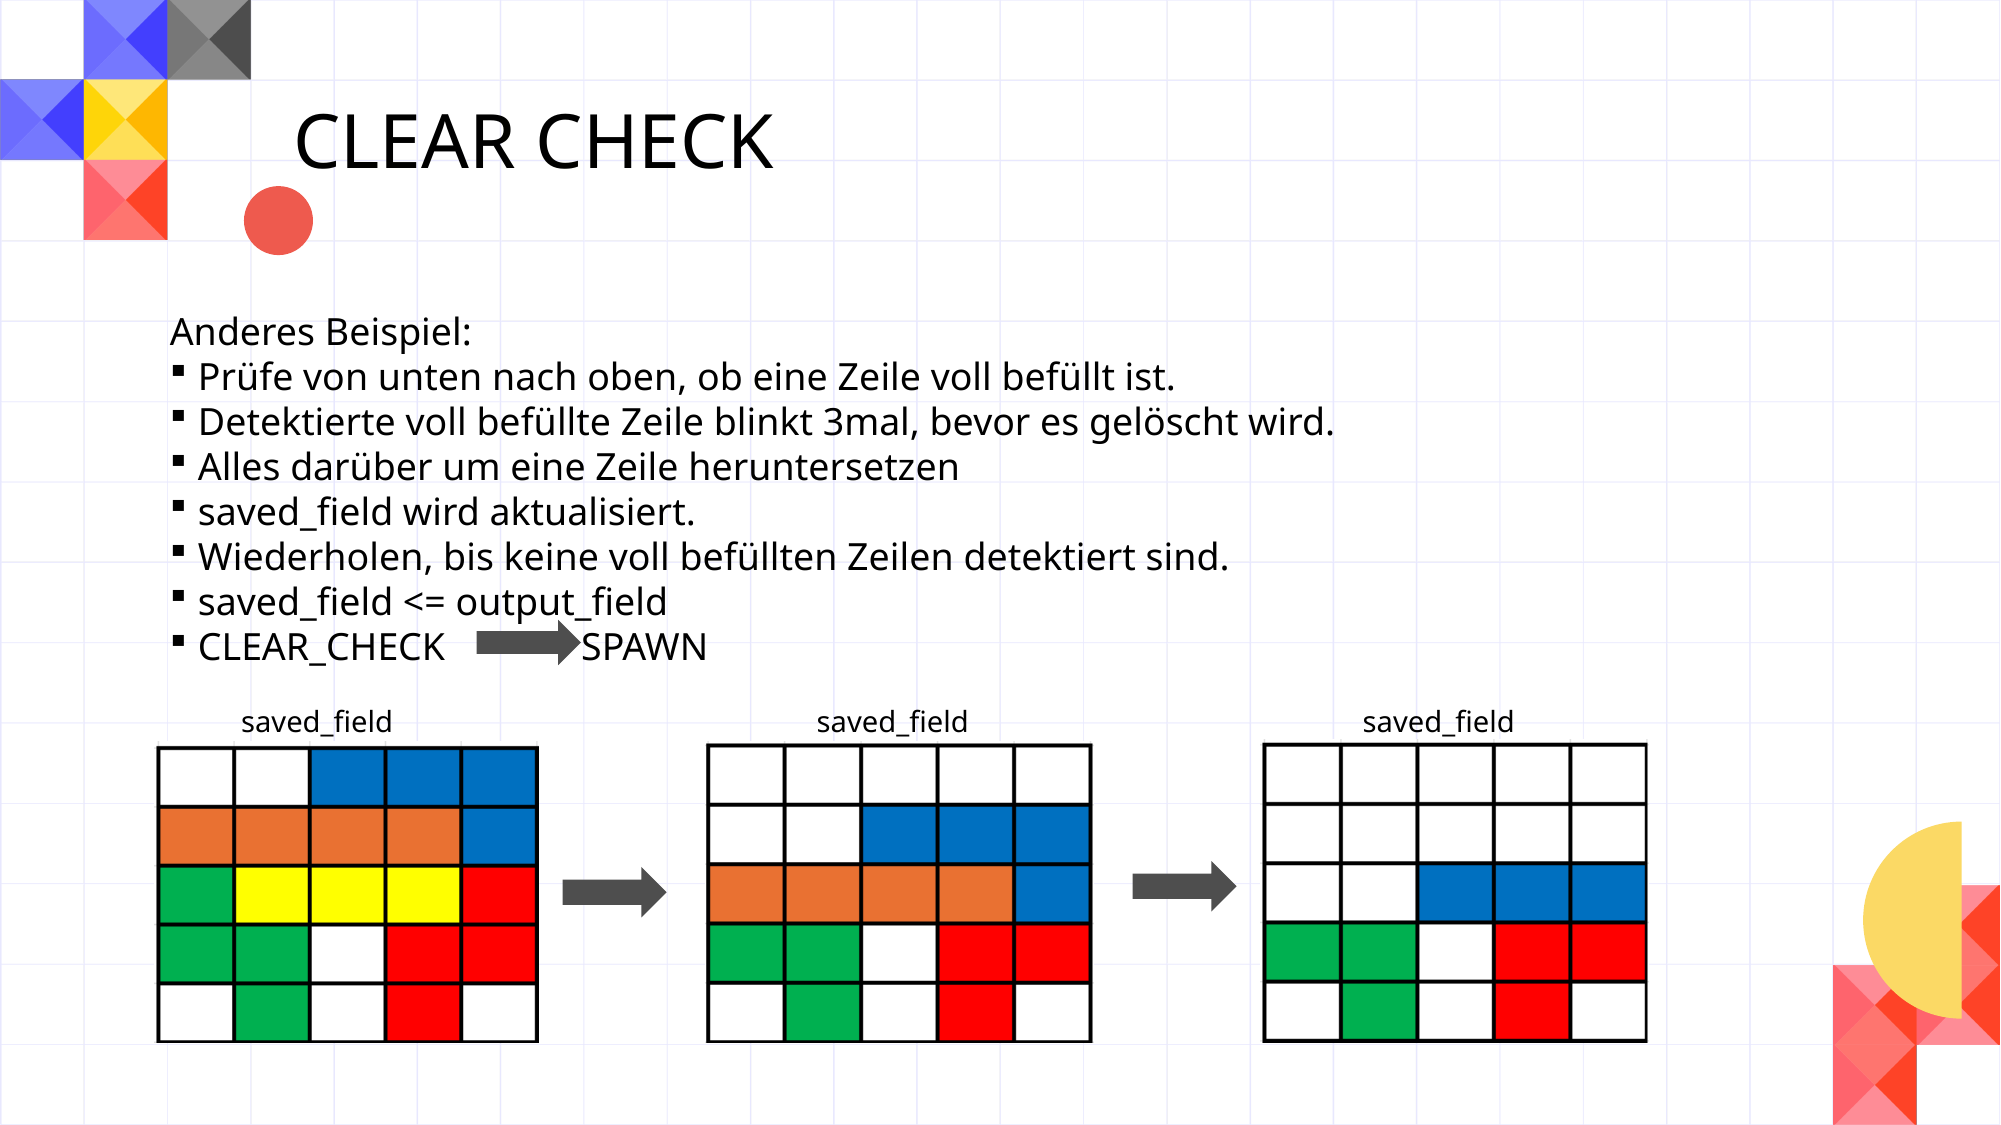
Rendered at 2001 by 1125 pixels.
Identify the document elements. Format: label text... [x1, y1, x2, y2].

text_box saved_field [226, 696, 477, 741]
text_box CLEAR CHECK [278, 85, 1088, 191]
text_box [1131, 858, 1239, 915]
text_box saved_field [801, 696, 1133, 747]
text_box saved_field [1347, 696, 1679, 747]
picture [0, 0, 2000, 1125]
text_box [561, 864, 669, 920]
text_box Anderes Beispiel: Prüfe von unten nach oben, ob eine Zeile voll befüllt ist. Detektierte voll befüllte Zeile blinkt 3mal, bevor es gelöscht wird. Alles darüber um eine Zeile heruntersetzen saved_field wird aktualisiert. Wiederholen, bis keine voll befüllten Zeilen detektiert sind. saved_field <= output_field CLEAR_CHECK SPAWN [154, 300, 1917, 676]
text_box [475, 617, 583, 668]
